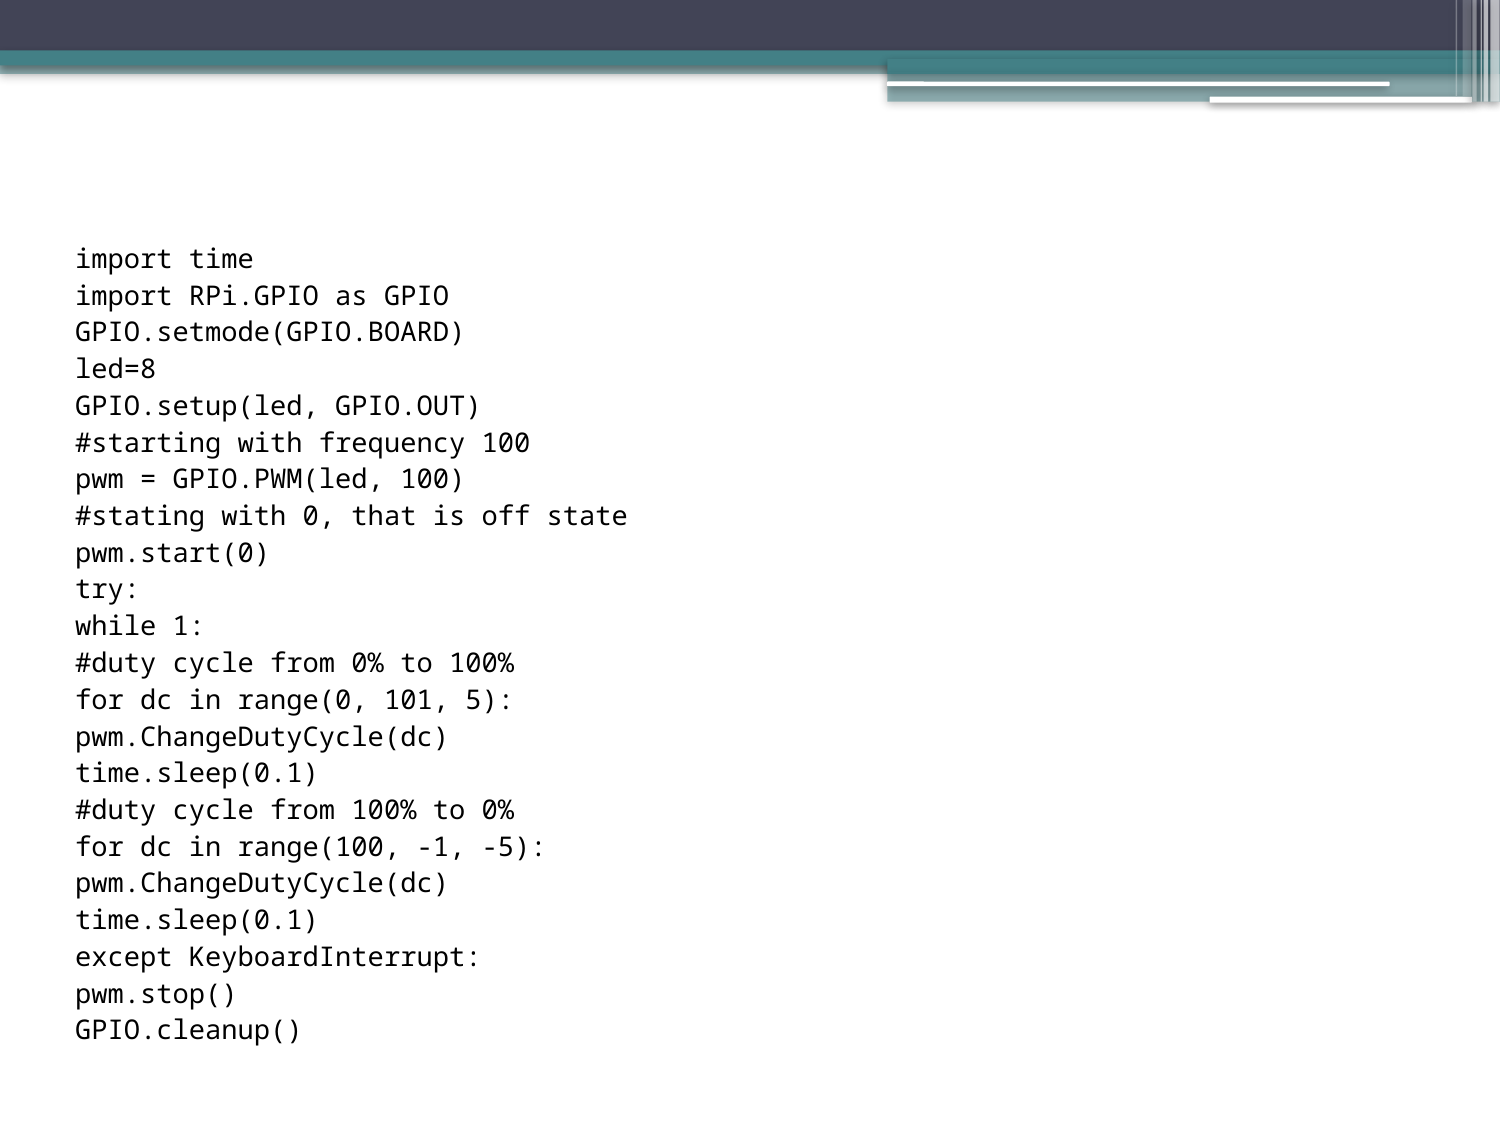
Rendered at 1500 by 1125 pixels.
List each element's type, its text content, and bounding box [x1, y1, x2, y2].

table_header import time import RPi.GPIO as GPIO GPIO.setmode(GPIO.BOARD) led=8 GPIO.setup(led, GPIO.OUT) #starting with frequency 100 pwm = GPIO.PWM(led, 100) #stating with 0, that is off state pwm.start(0) try: while 1: #duty cycle from 0% to 100% for dc in range(0, 101, 5): pwm.ChangeDutyCycle(dc) time.sleep(0.1) #duty cycle from 100% to 0% for dc in range(100, -1, -5): pwm.ChangeDutyCycle(dc) time.sleep(0.1) except KeyboardInterrupt: pwm.stop() GPIO.cleanup() [75, 187, 1225, 1100]
